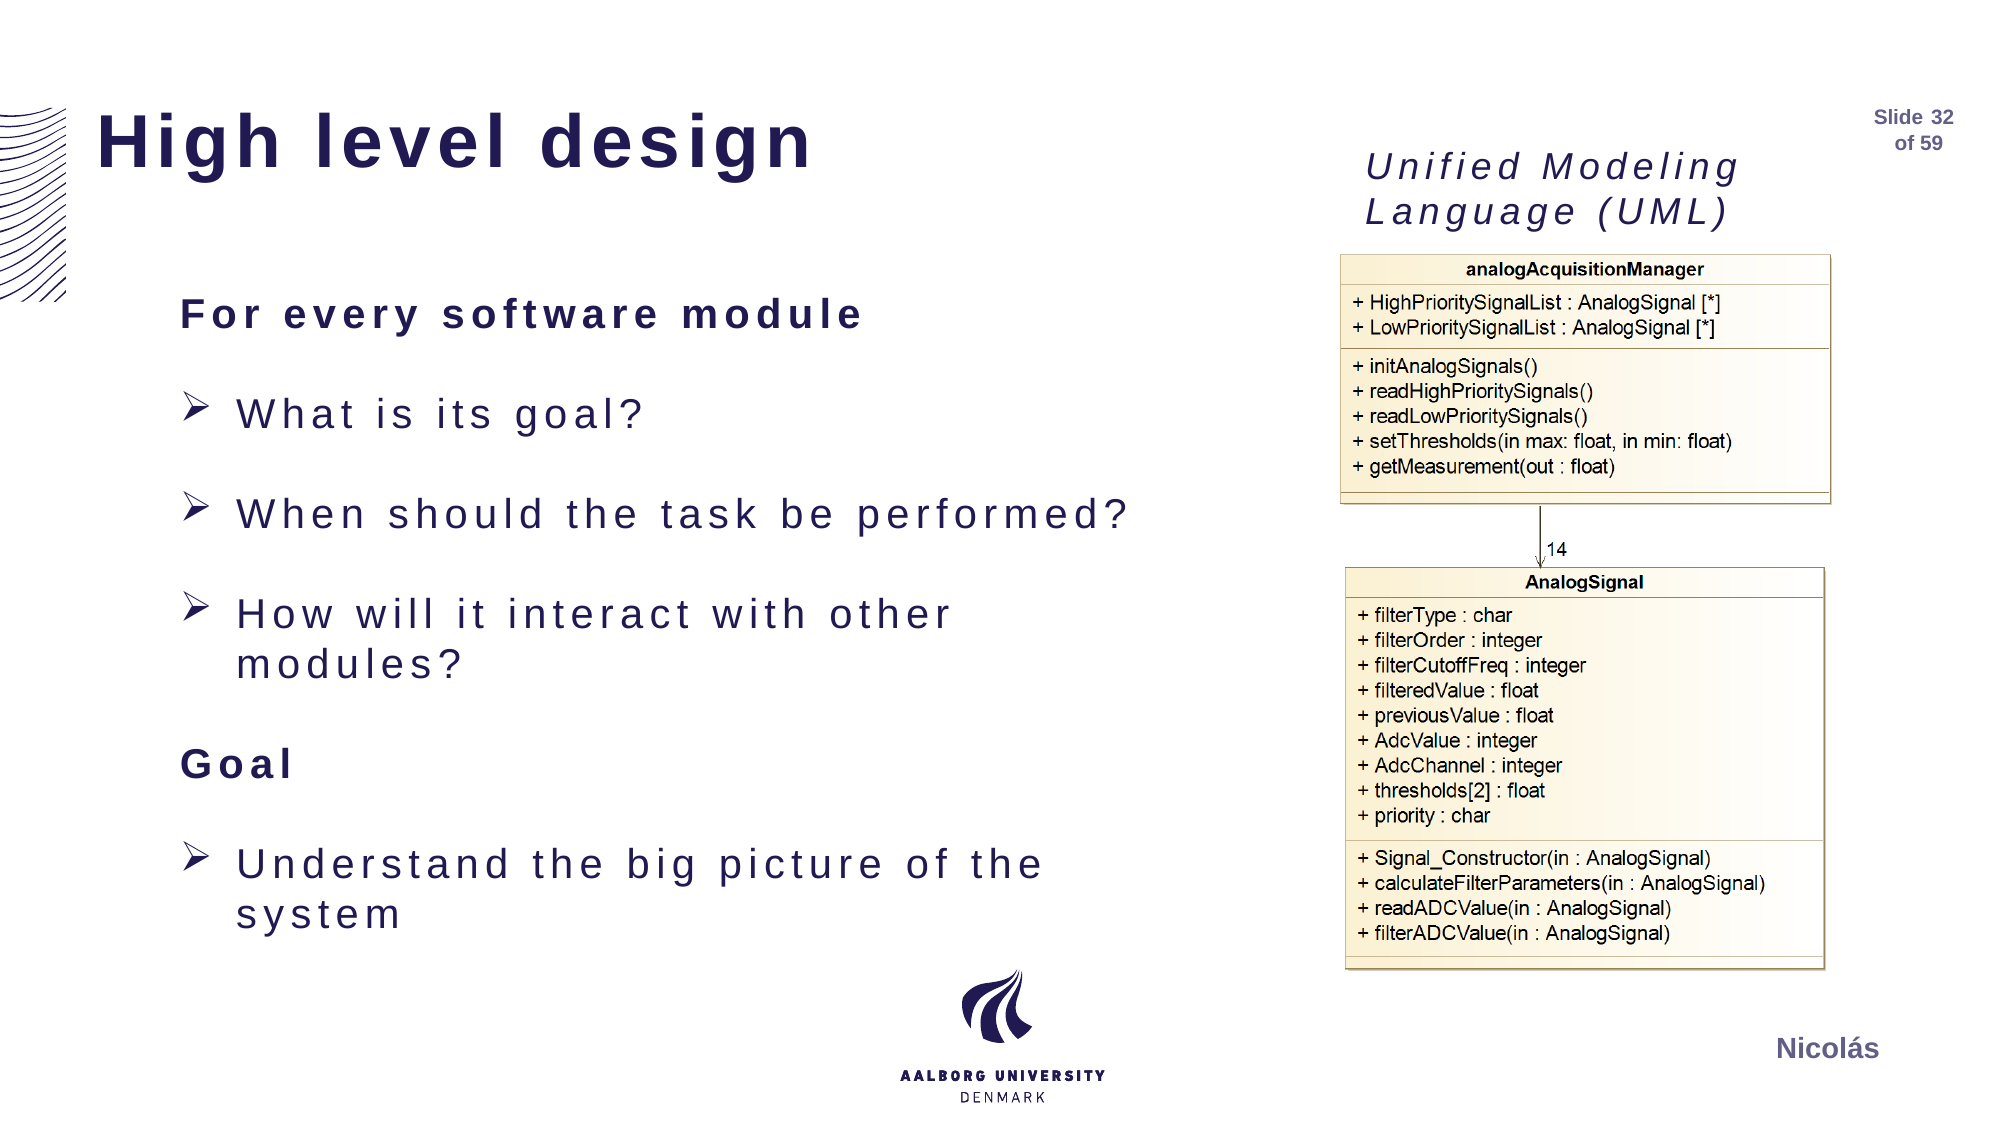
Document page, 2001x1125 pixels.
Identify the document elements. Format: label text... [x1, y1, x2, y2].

text_box of 59 [1864, 123, 1944, 162]
text_box Slide [1859, 97, 1924, 135]
text_box Unified Modeling Language (UML) [1350, 134, 1847, 240]
title High level design [96, 60, 1333, 303]
slide_number 32 [1924, 97, 1954, 135]
picture [1332, 249, 1837, 973]
text_box For every software module What is its goal? When should the task be performed? How will it interact with other modules? Goal Understand the big picture of the system [165, 279, 1209, 1045]
text_box Nicolás [1765, 1027, 1880, 1065]
